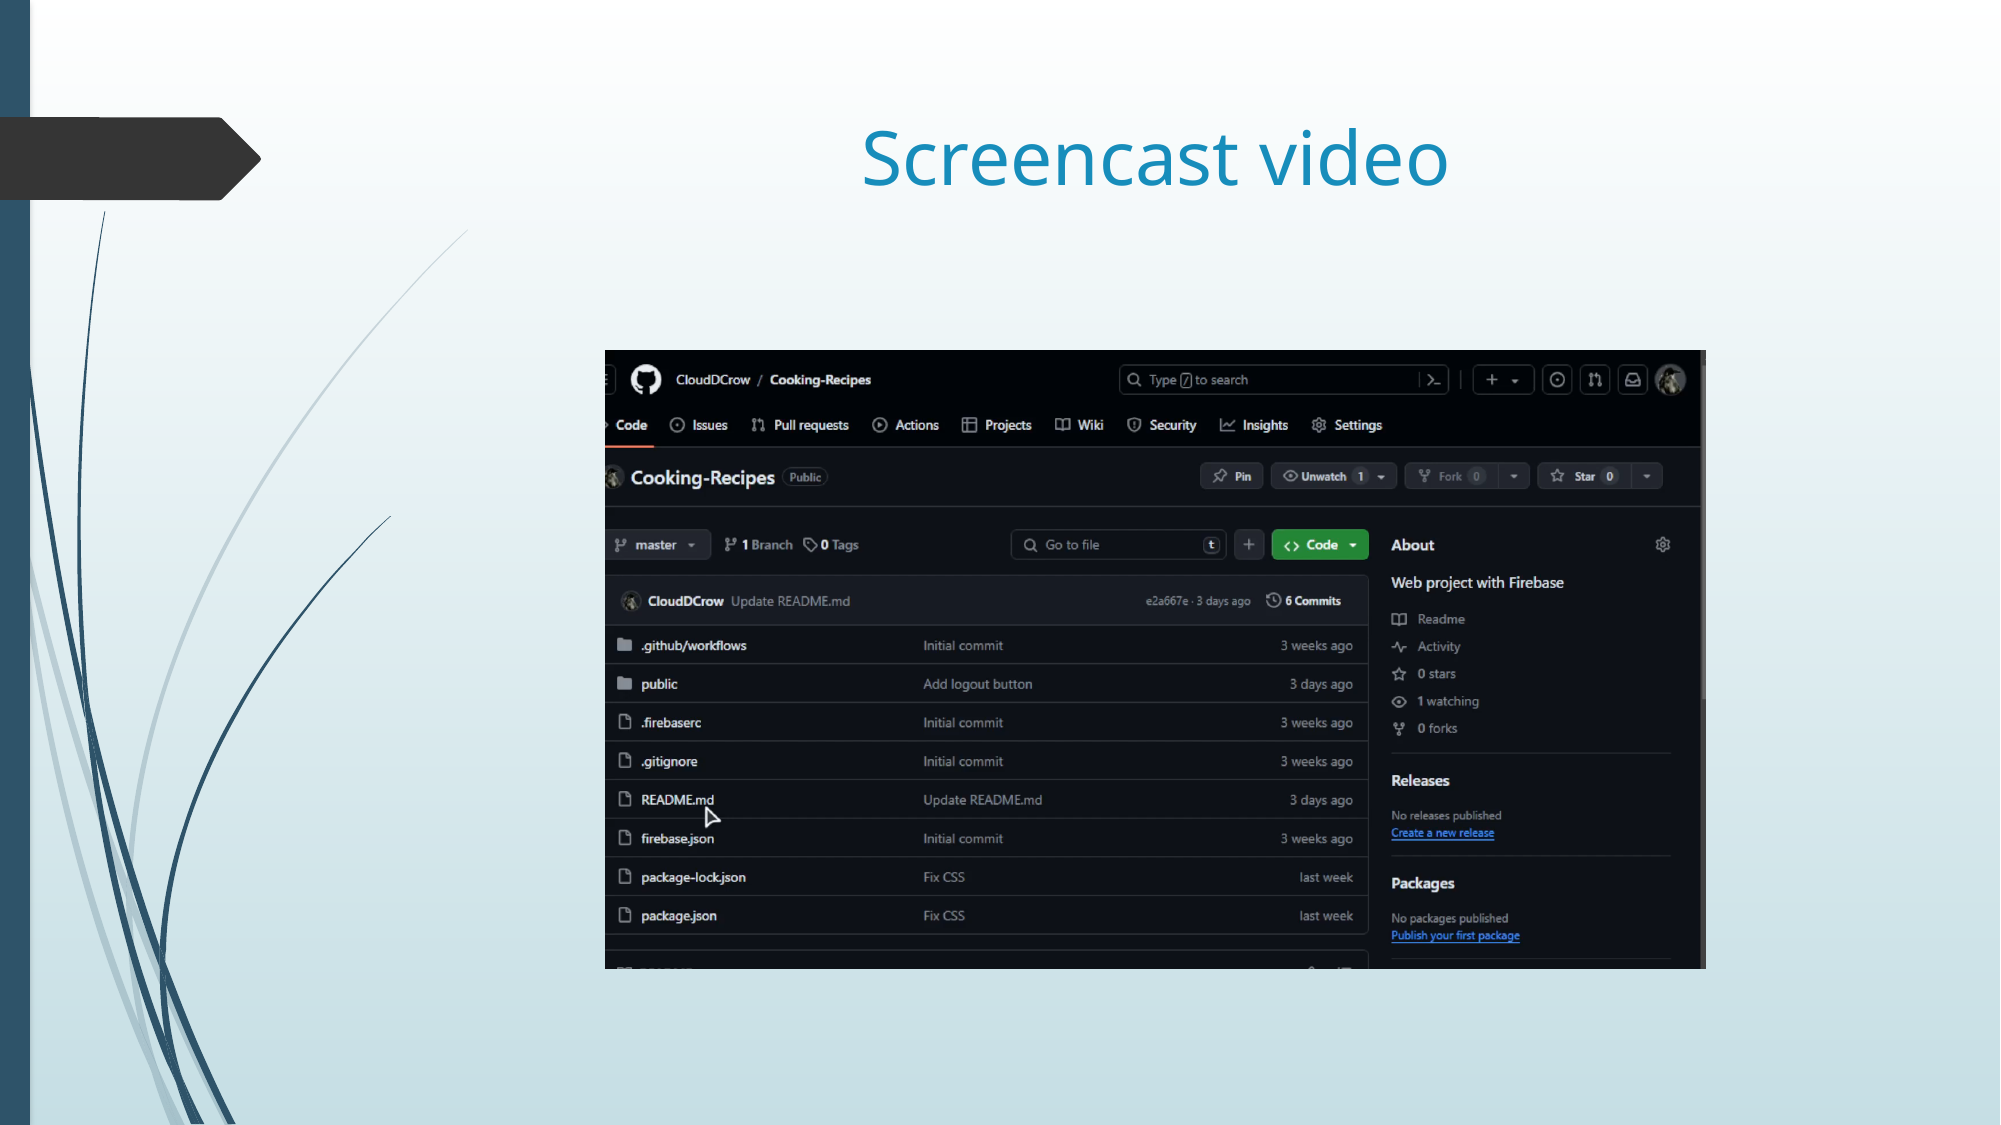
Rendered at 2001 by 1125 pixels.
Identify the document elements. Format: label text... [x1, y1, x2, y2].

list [604, 349, 1707, 971]
title Screencast video [425, 102, 1888, 313]
